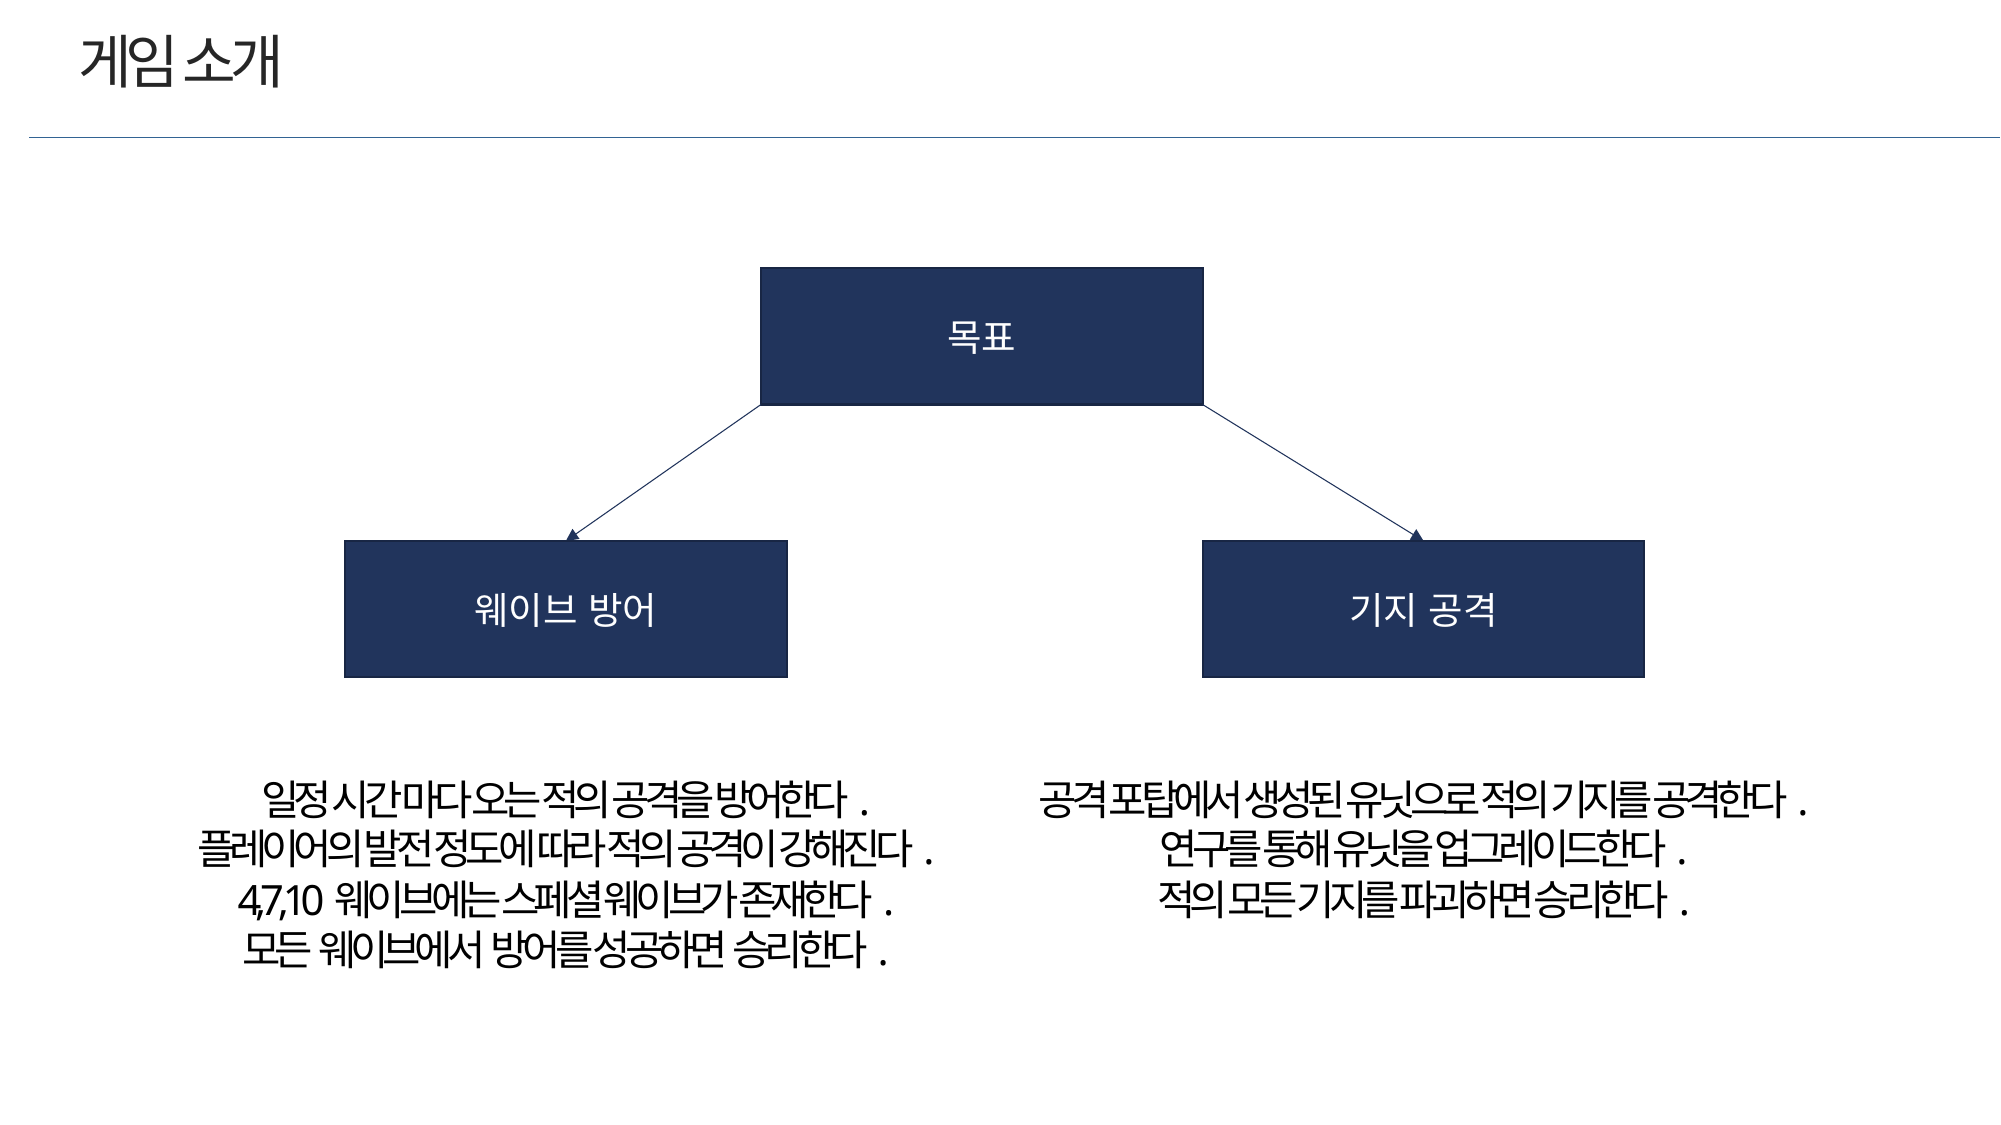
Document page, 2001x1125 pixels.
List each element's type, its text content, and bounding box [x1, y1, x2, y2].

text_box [344, 268, 1645, 678]
text_box 게임 소개 [63, 18, 299, 103]
text_box 공격 포탑에서 생성된 유닛으로 적의 기지를 공격한다. 연구를 통해 유닛을 업그레이드한다. 적의 모든 기지를 파괴하면 승리한다. [969, 766, 1878, 931]
text_box 일정 시간 마다 오는 적의 공격을 방어한다. 플레이어의 발전 정도에 따라 적의 공격이 강해진다. 4,7,10웨이브에는 스페셜 웨이브가 존재한다. 모든 웨이브에서 방어를 성공하면 승리한다. [111, 765, 1021, 981]
